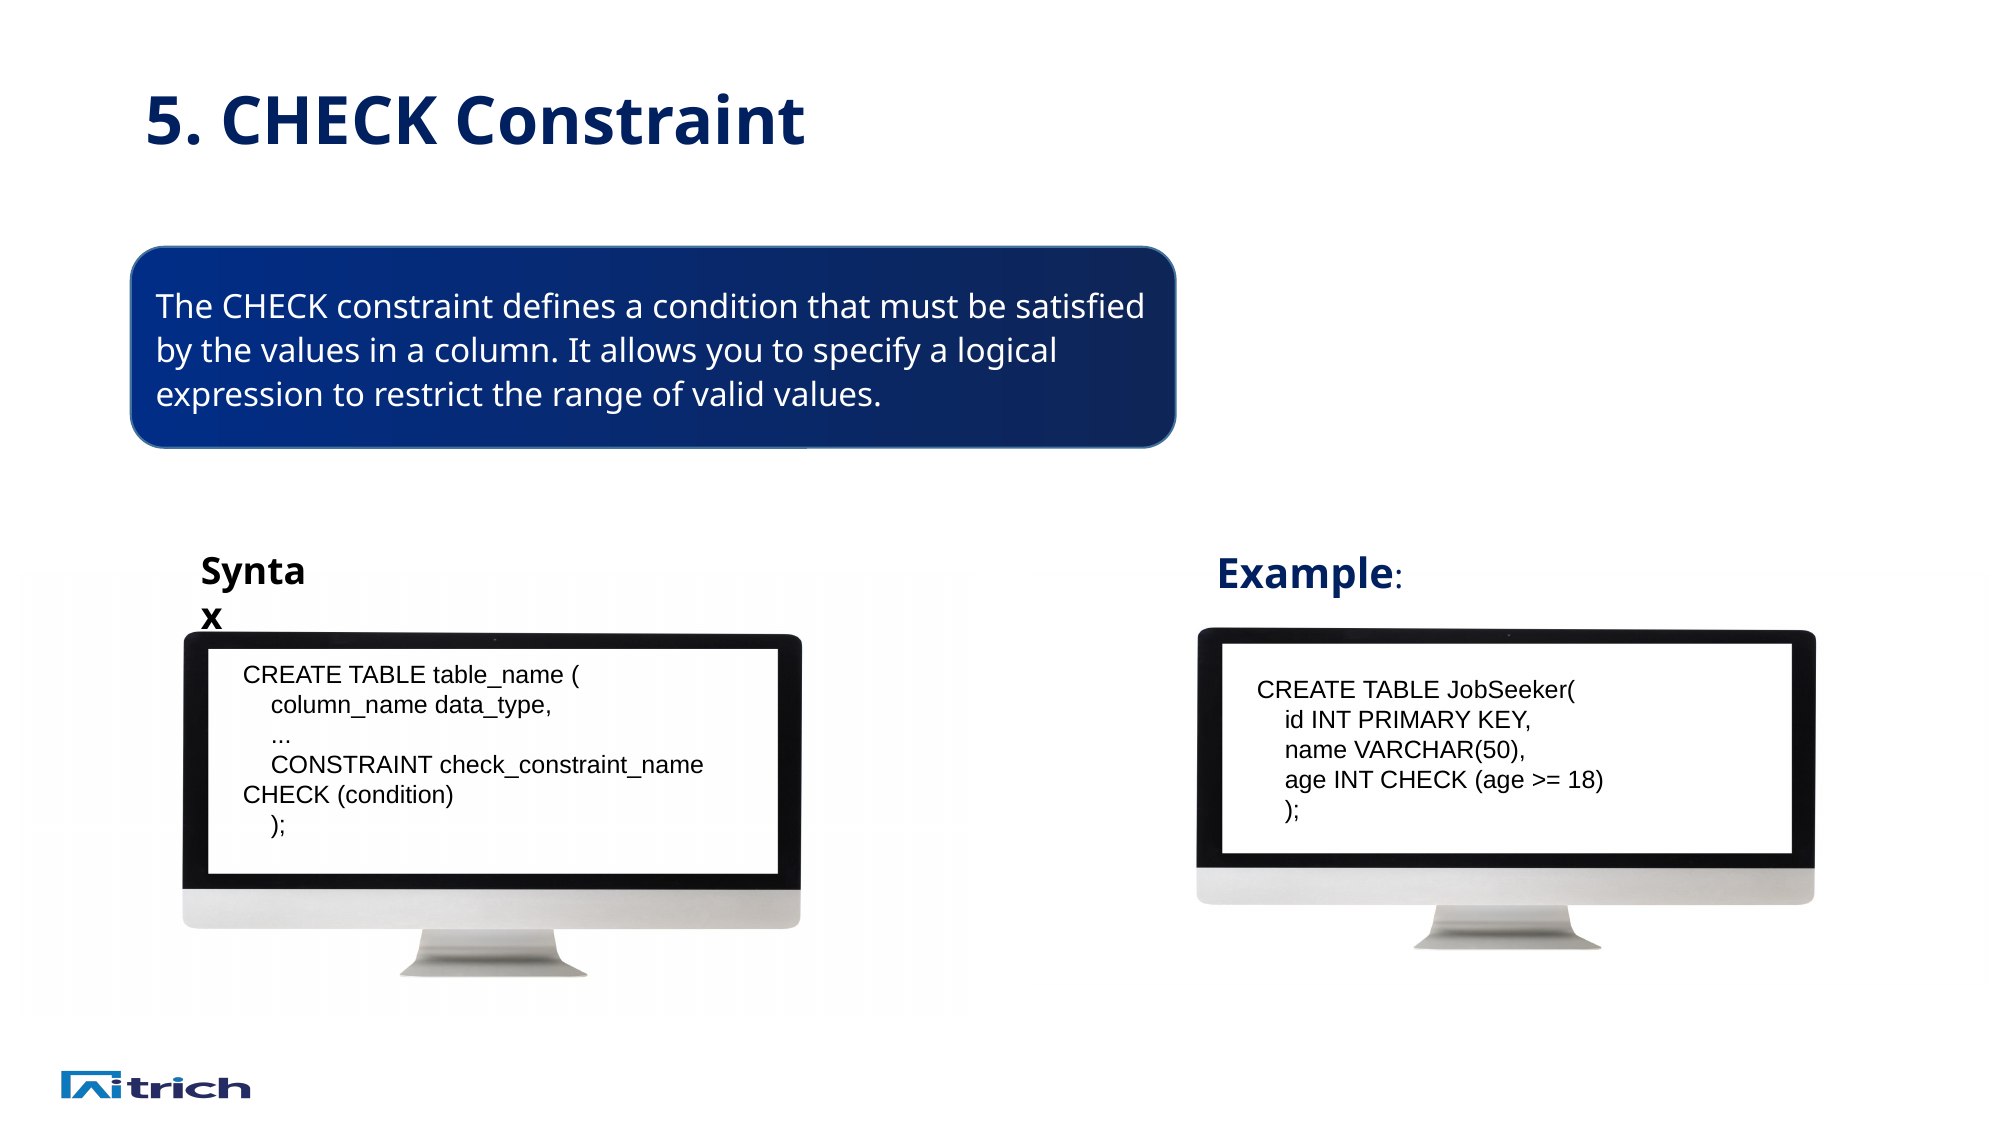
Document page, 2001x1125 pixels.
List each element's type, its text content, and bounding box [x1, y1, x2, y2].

text_box 5. CHECK Constraint [130, 70, 974, 166]
picture [1032, 573, 1989, 987]
text_box Example: [1201, 534, 1619, 573]
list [18, 573, 975, 1017]
text_box The CHECK constraint defines a condition that must be satisfied by the values in a column. It allows you to specify a logical expression to restrict the range of valid values. [130, 246, 1176, 448]
text_box Syntax [185, 539, 328, 573]
picture [59, 1070, 252, 1099]
